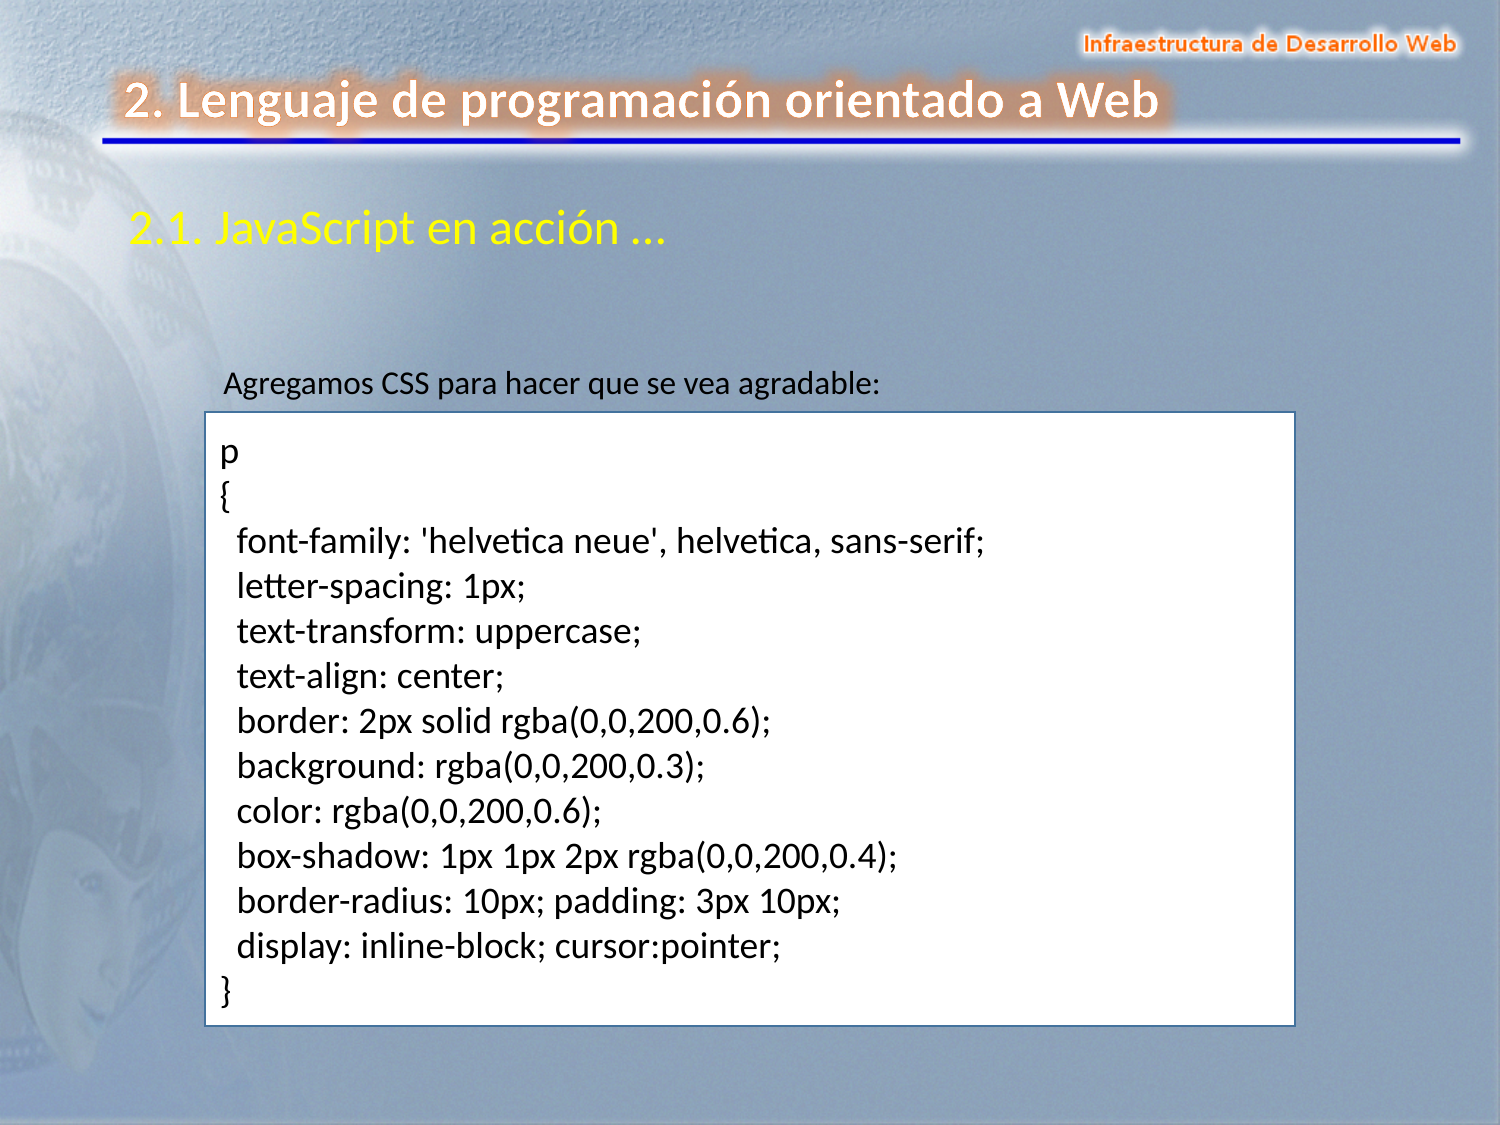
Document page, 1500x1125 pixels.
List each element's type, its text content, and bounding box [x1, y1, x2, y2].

text_box 2.1. JavaScript en acción … [113, 186, 681, 262]
picture [0, 0, 1500, 1125]
text_box p { font-family: 'helvetica neue', helvetica, sans-serif; letter-spacing: 1px; text-transform: uppercase; text-align: center; border: 2px solid rgba(0,0,200,0.6); background: rgba(0,0,200,0.3); color: rgba(0,0,200,0.6); box-shadow: 1px 1px 2px rgba(0,0,200,0.4); border-radius: 10px; padding: 3px 10px; display: inline-block; cursor:pointer; } [204, 411, 1296, 1027]
text_box Agregamos CSS para hacer que se vea agradable: [208, 353, 898, 409]
